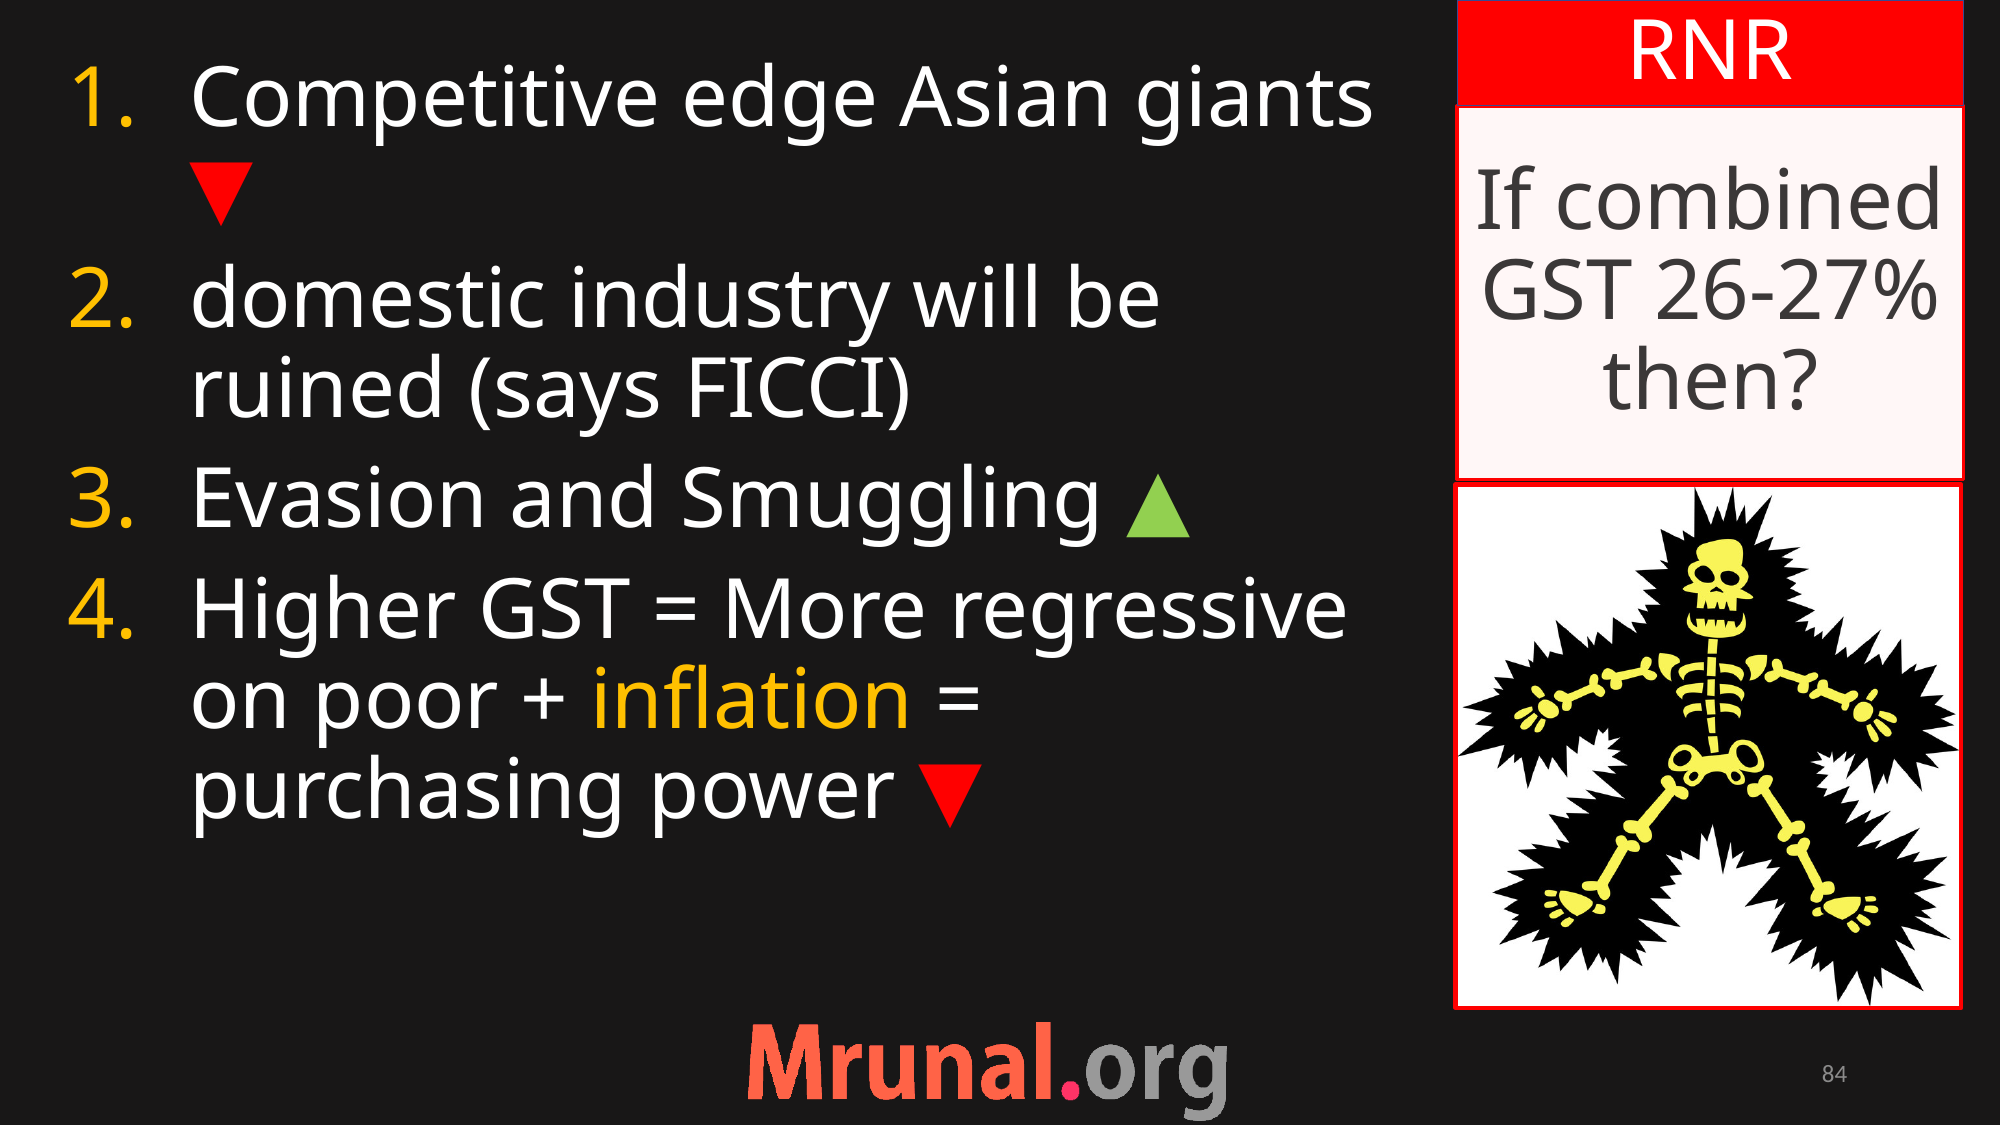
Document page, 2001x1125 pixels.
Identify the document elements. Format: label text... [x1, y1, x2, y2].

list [1457, 486, 1960, 1006]
list Competitive edge Asian giants ▼ domestic industry will be ruined (says FICCI) Evasion and Smuggling ▲ Higher GST = More regressive on poor + inflation = purchasing power ▼ [52, 47, 1447, 1014]
list RNR [1457, 0, 1964, 106]
picture [741, 1014, 1230, 1125]
slide_number 84 [1412, 1042, 1863, 1103]
title If combined GST 26-27% then? [1455, 104, 1965, 481]
